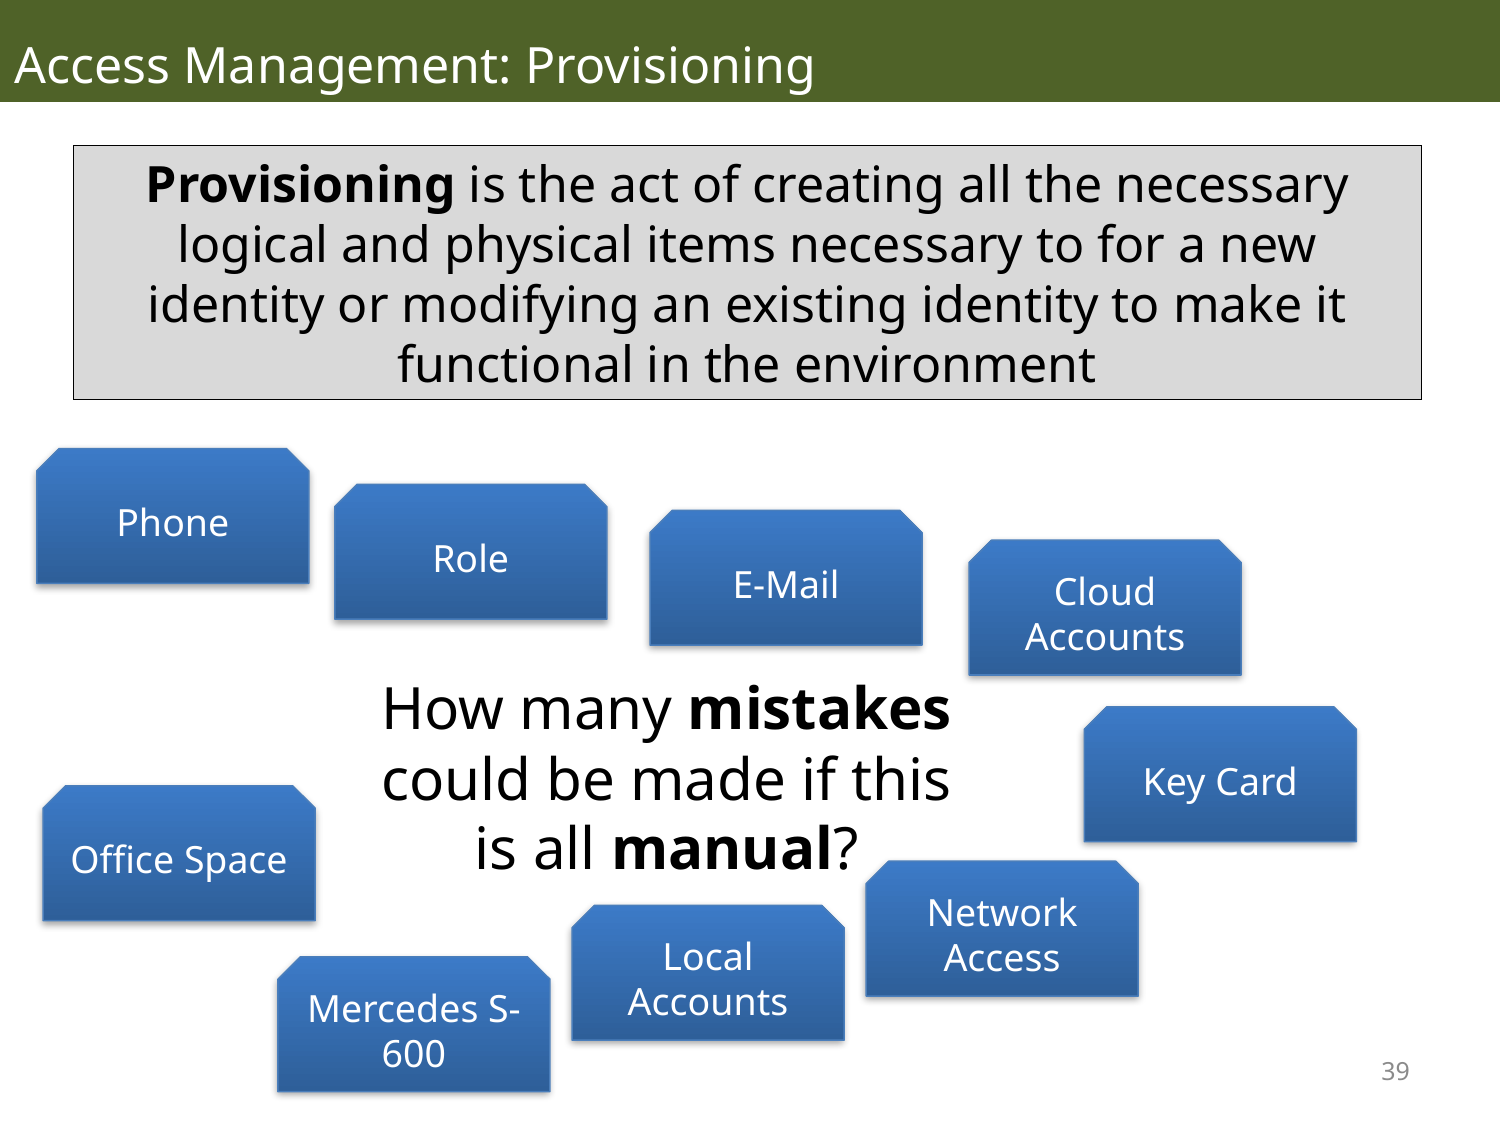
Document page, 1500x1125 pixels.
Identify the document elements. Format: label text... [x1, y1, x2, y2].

slide_number 39 [1074, 1042, 1425, 1103]
text_box Local Accounts [571, 904, 845, 1041]
text_box How many mistakes could be made if this is all manual? [338, 664, 996, 889]
text_box Cloud Accounts [968, 539, 1242, 676]
text_box Mercedes S-600 [277, 956, 551, 1093]
text_box Network Access [865, 860, 1139, 997]
text_box Phone [36, 447, 310, 585]
text_box Provisioning is the act of creating all the necessary logical and physical items necessary to for a new identity or modifying an existing identity to make it functional in the environment [73, 145, 1422, 400]
text_box Office Space [42, 785, 316, 922]
text_box E-Mail [649, 509, 923, 646]
text_box Role [334, 483, 608, 620]
text_box Key Card [1083, 706, 1358, 843]
text_box Access Management: Provisioning [0, 0, 1500, 102]
